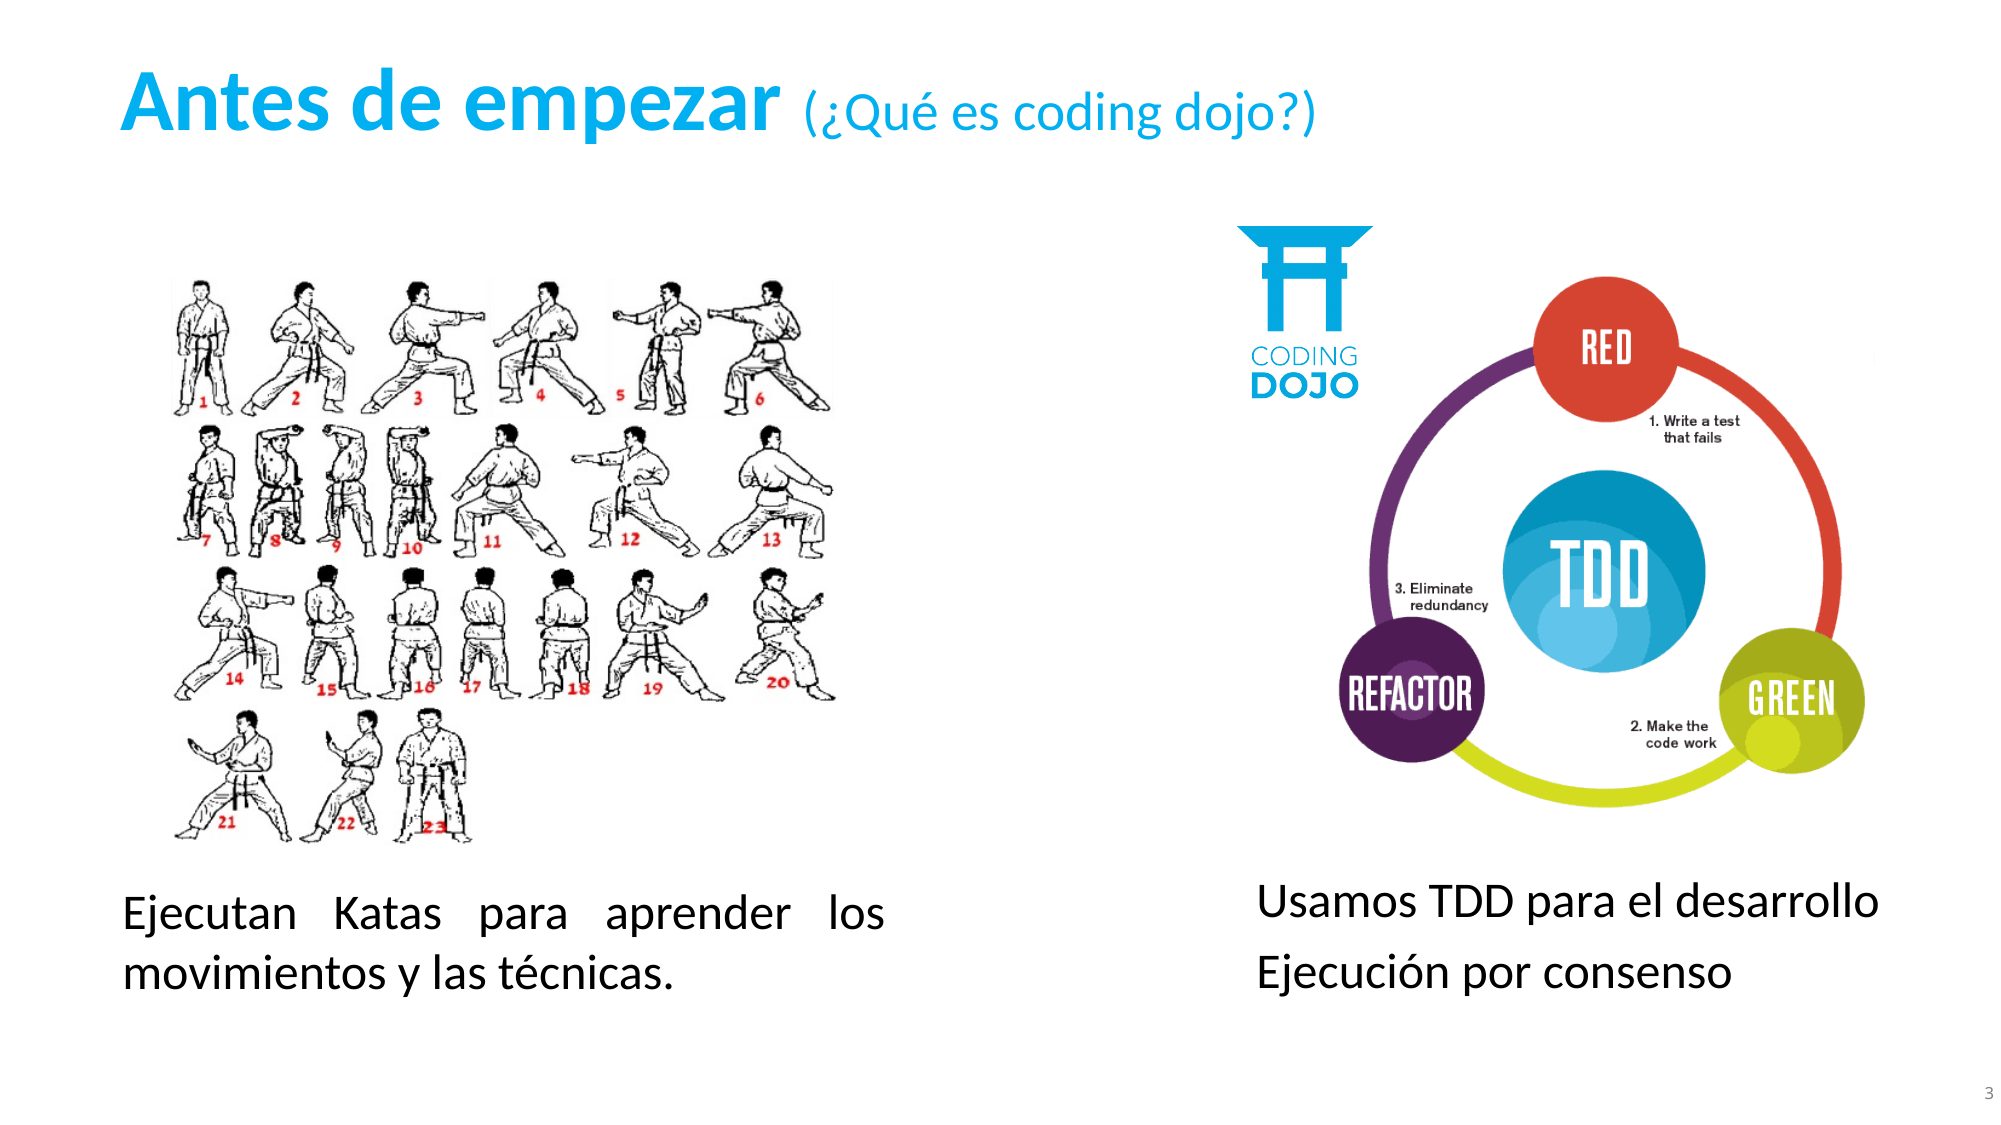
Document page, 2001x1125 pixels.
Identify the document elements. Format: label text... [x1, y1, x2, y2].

text_box Ejecutan Katas para aprender los movimientos y las técnicas. [102, 869, 906, 1012]
text_box Antes de empezar (¿Qué es coding dojo?) [99, 45, 1900, 158]
text_box Usamos TDD para el desarrollo Ejecución por consenso [1236, 857, 1922, 1000]
picture [1188, 208, 1875, 811]
picture [171, 278, 837, 846]
